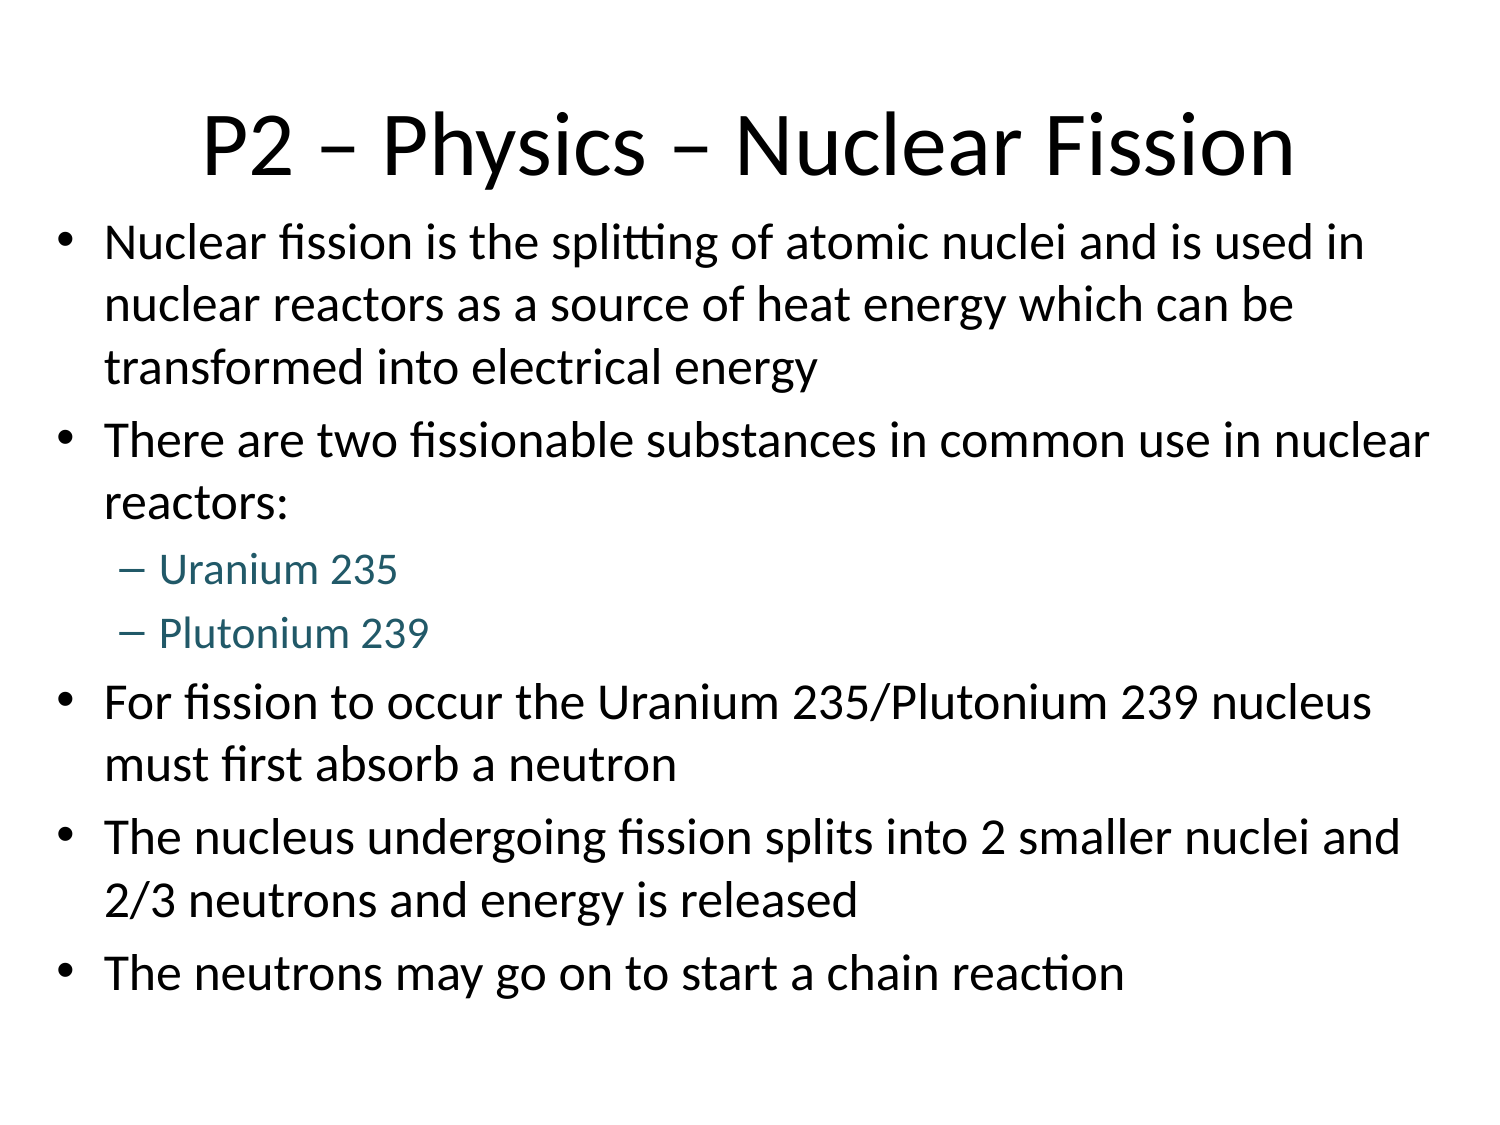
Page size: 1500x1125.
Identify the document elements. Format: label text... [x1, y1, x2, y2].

list Nuclear fission is the splitting of atomic nuclei and is used in nuclear reactors as a source of heat energy which can be transformed into electrical energy There are two fissionable substances in common use in nuclear reactors: Uranium 235 Plutonium 239 For fission to occur the Uranium 235/Plutonium 239 nucleus must first absorb a neutron The nucleus undergoing fission splits into 2 smaller nuclei and 2/3 neutrons and energy is released The neutrons may go on to start a chain reaction [41, 200, 1459, 1010]
title P2 – Physics – Nuclear Fission [75, 45, 1425, 200]
